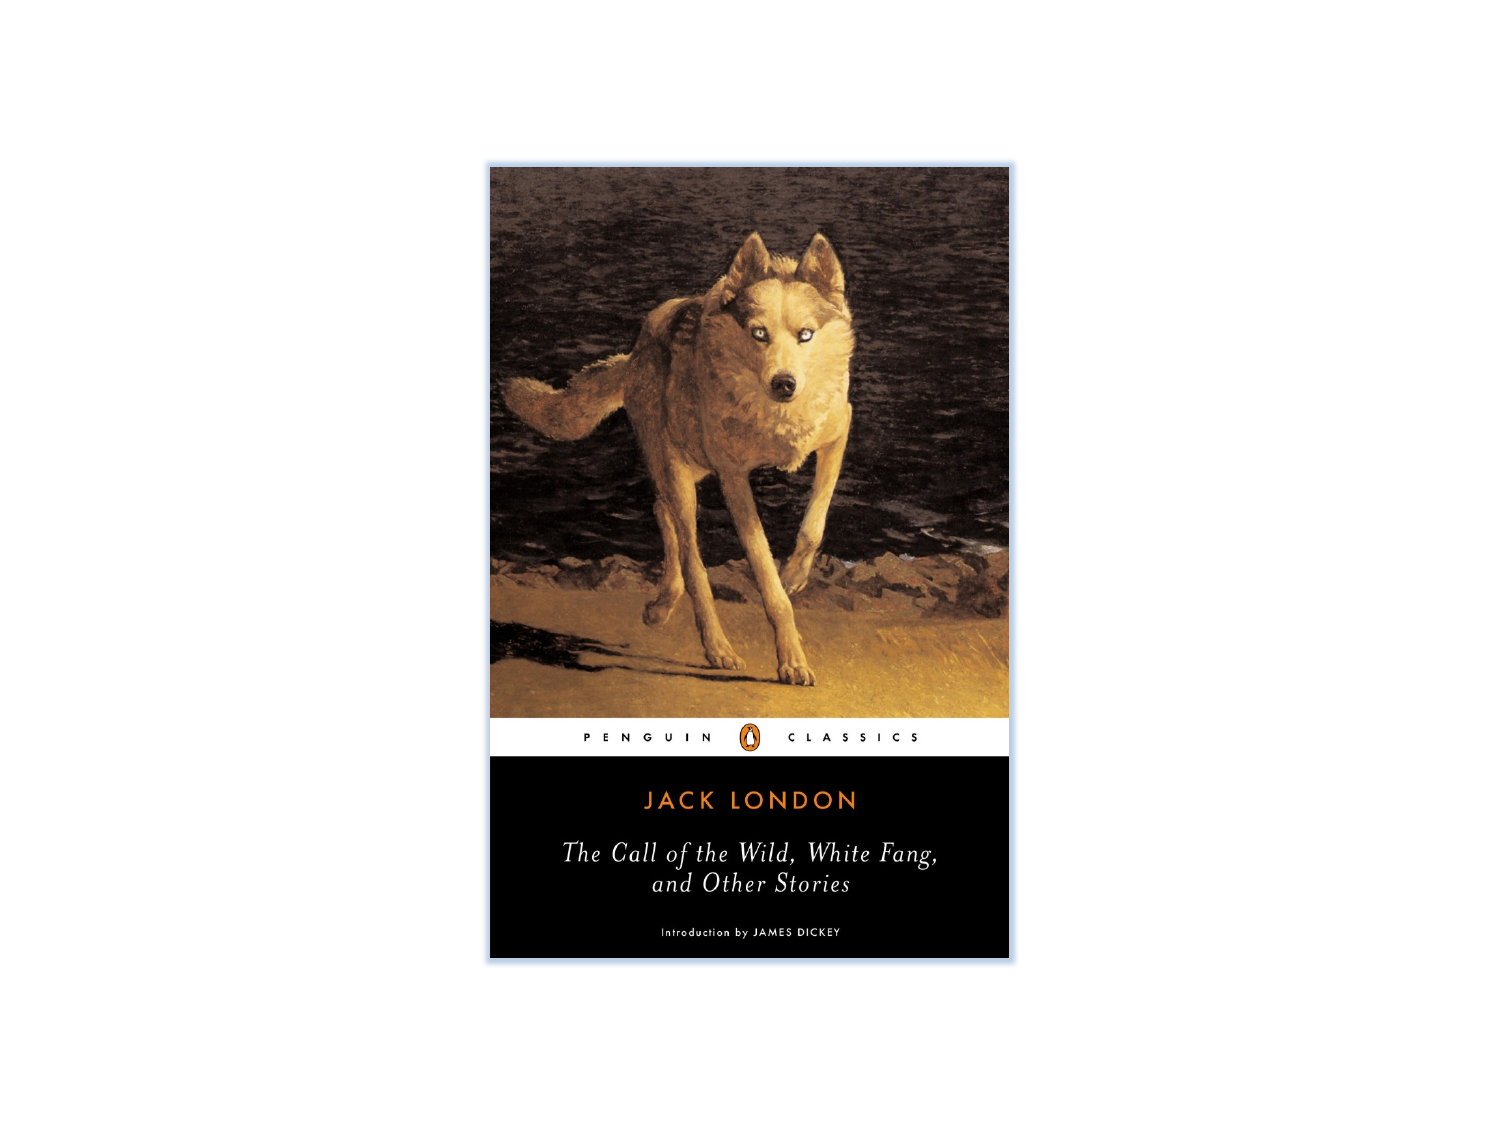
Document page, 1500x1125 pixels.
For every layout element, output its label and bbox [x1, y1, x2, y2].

picture [490, 166, 1009, 959]
